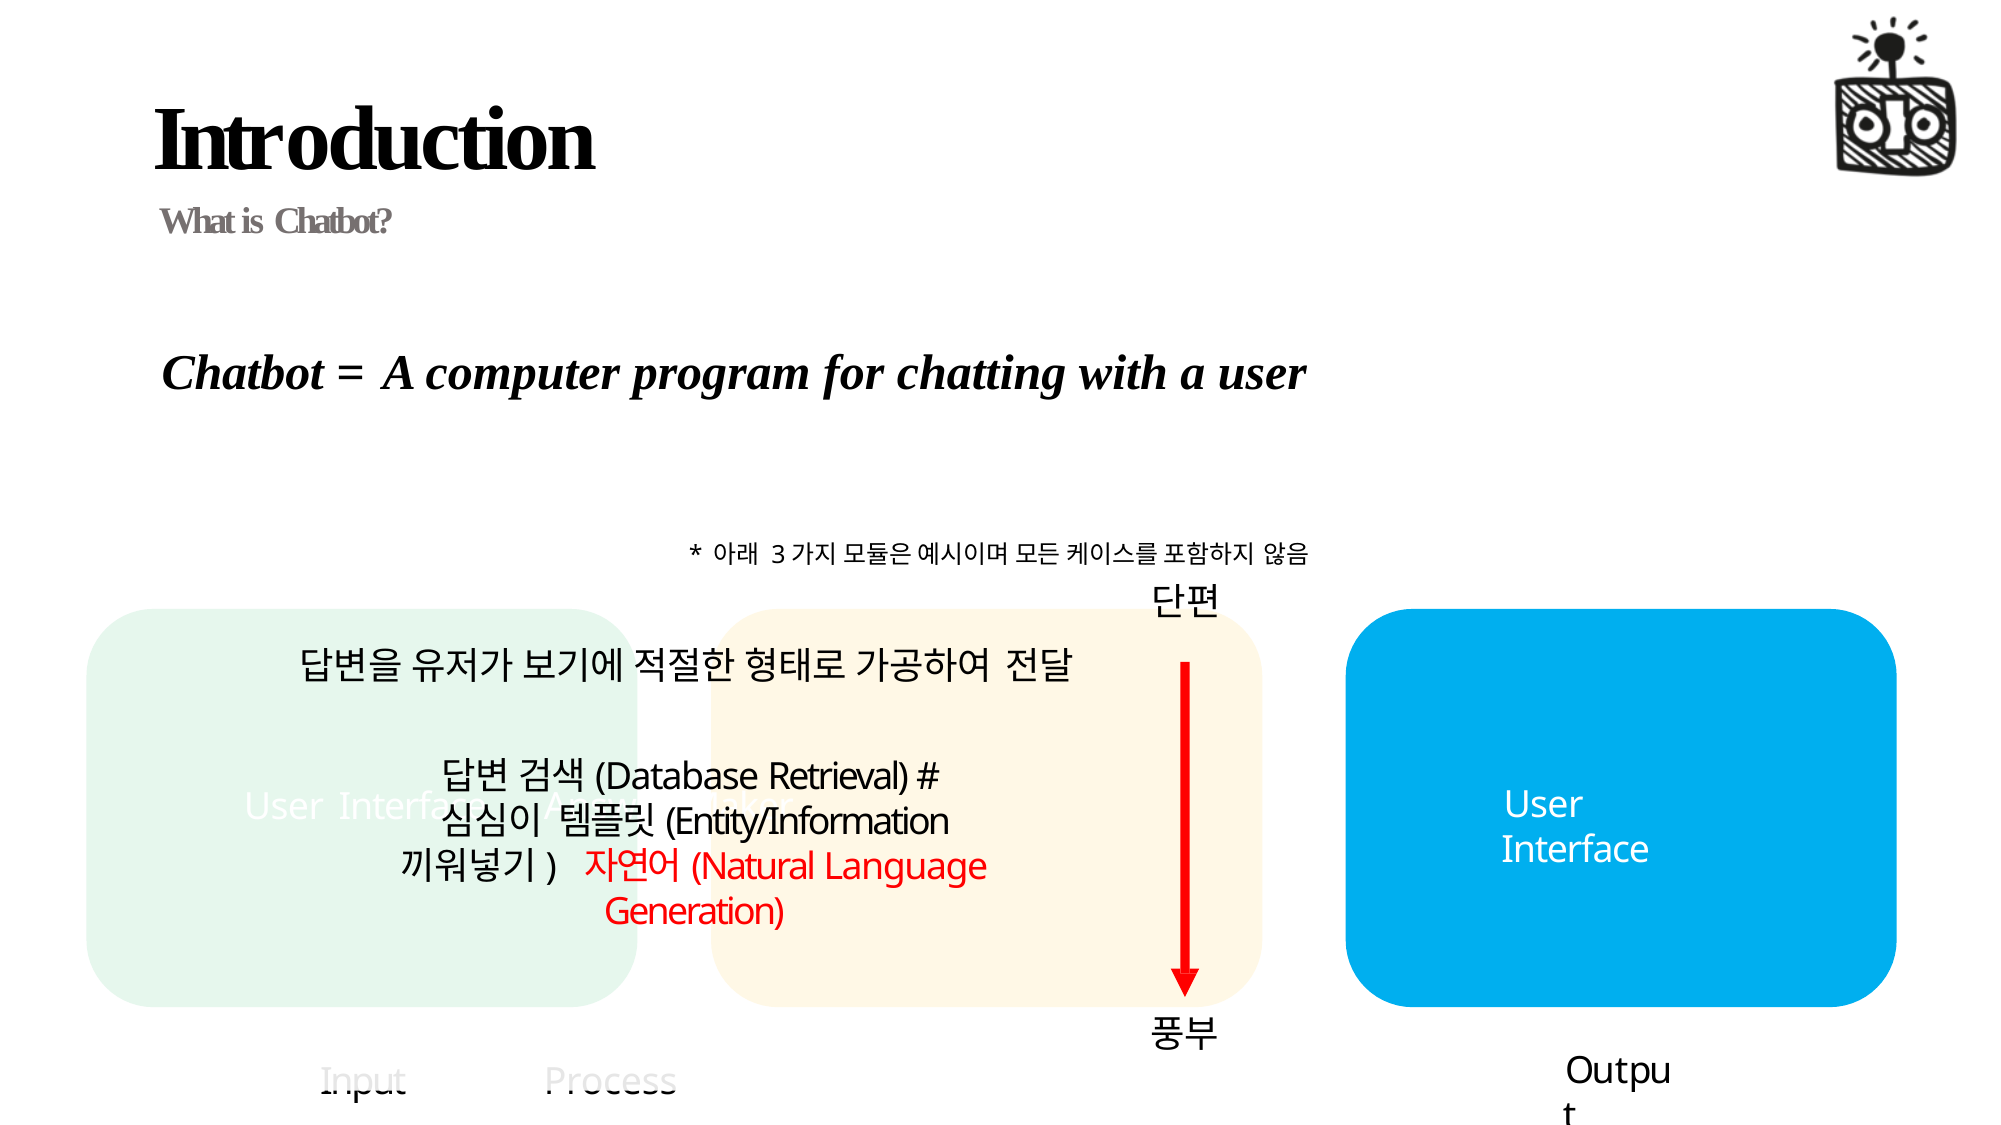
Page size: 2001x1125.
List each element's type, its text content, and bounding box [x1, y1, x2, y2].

text_box Output [1563, 1046, 1680, 1125]
picture [1812, 14, 1979, 181]
title Introduction What is Chatbot? [149, 77, 637, 269]
text_box * 아래 3가지 모듈은 예시이며 모든 케이스를 포함하지 않음 [686, 538, 1314, 569]
text_box Chatbot = A computer program for chatting with a user [159, 339, 1578, 400]
text_box 풍부 [1148, 1009, 1222, 1055]
text_box 단편 답변을 유저가 보기에 적절한 형태로 가공하여 전달 [297, 578, 1222, 688]
text_box User Interface Answer Maker Input Process [244, 1091, 1108, 1102]
text_box [66, 513, 1323, 1091]
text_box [1170, 661, 1200, 998]
text_box User Interface [1501, 779, 1742, 870]
text_box 답변 검색(Database Retrieval) #심심이 템플릿(Entity/Information 끼워넣기) 자연어(Natural Language Generation) [392, 751, 998, 932]
text_box [1346, 609, 1896, 1007]
